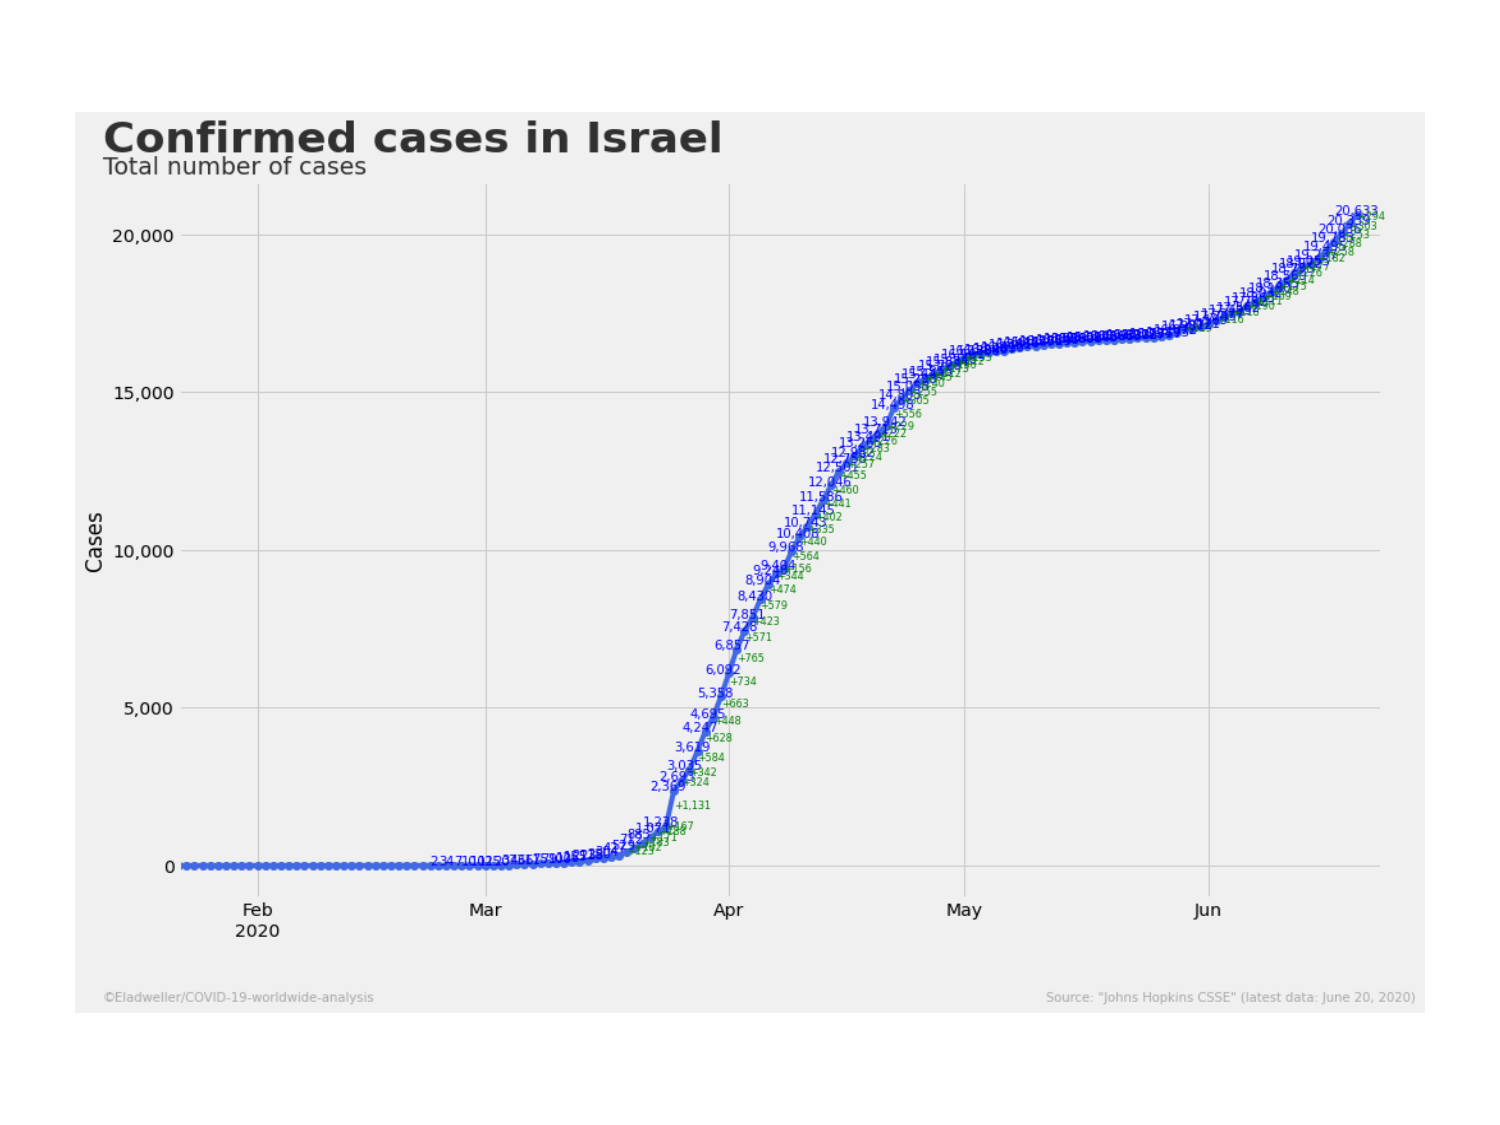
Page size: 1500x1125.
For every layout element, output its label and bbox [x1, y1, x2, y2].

picture [74, 112, 1426, 1013]
